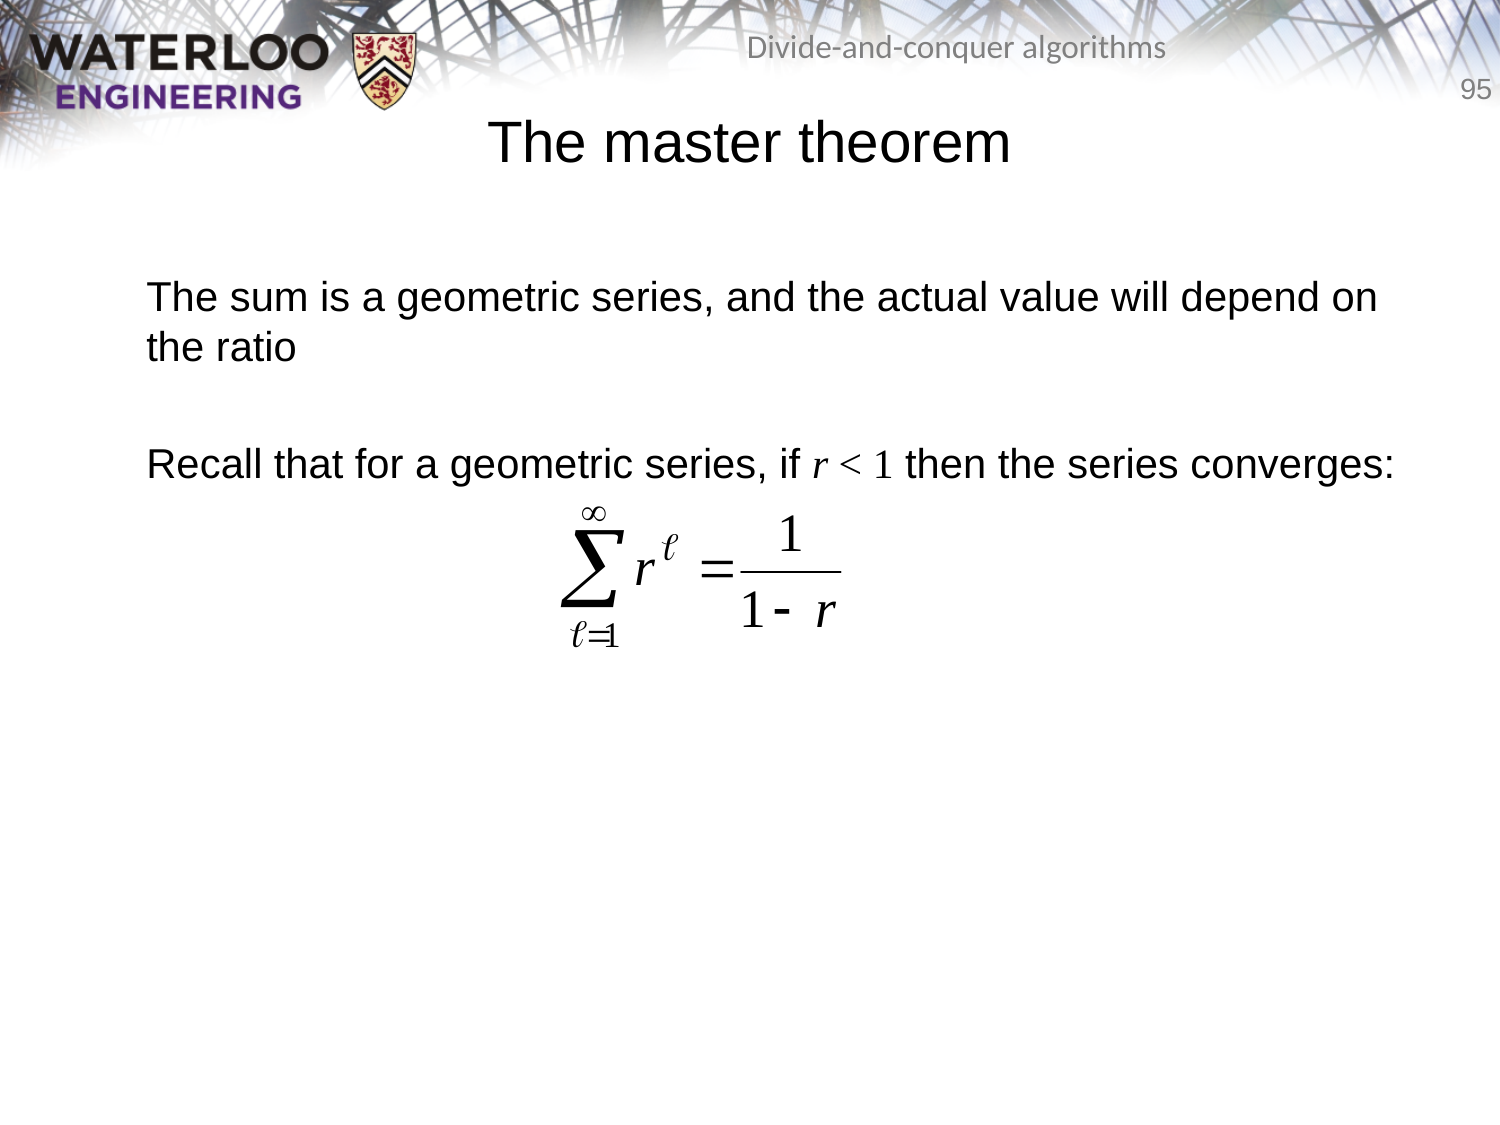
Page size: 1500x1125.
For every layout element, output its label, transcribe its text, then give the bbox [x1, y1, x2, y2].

list The sum is a geometric series, and the actual value will depend on the ratio Recall that for a geometric series, if r < 1 then the series converges: [74, 262, 1426, 1006]
picture [0, 0, 1500, 1125]
title The master theorem [74, 44, 1426, 233]
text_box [552, 485, 854, 658]
